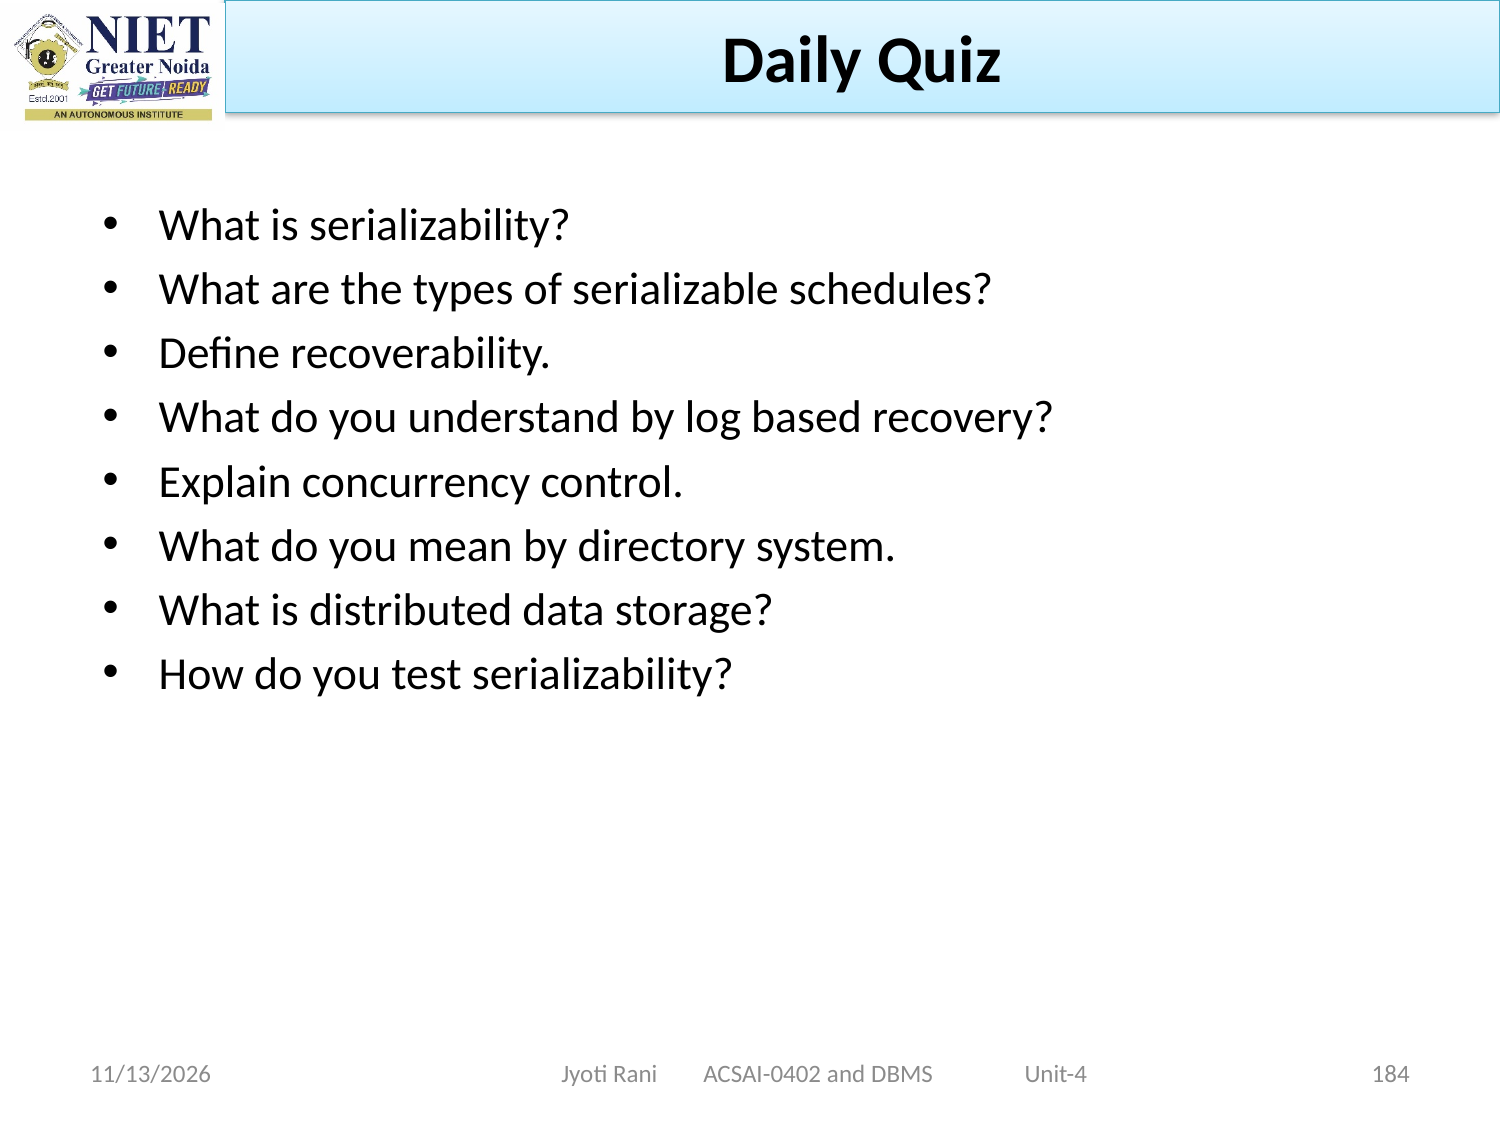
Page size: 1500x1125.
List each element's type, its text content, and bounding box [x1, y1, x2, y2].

text_box Daily Quiz [224, 0, 1500, 113]
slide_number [75, 1042, 412, 1103]
footer Jyoti Rani ACSAI-0402 and DBMS Unit-4 [412, 1042, 1074, 1103]
list What is serializability? What are the types of serializable schedules? Define recoverability. What do you understand by log based recovery? Explain concurrency control. What do you mean by directory system. What is distributed data storage? How do you test serializability? [87, 187, 1438, 930]
slide_number 184 [1074, 1042, 1425, 1103]
picture [0, 2, 226, 131]
